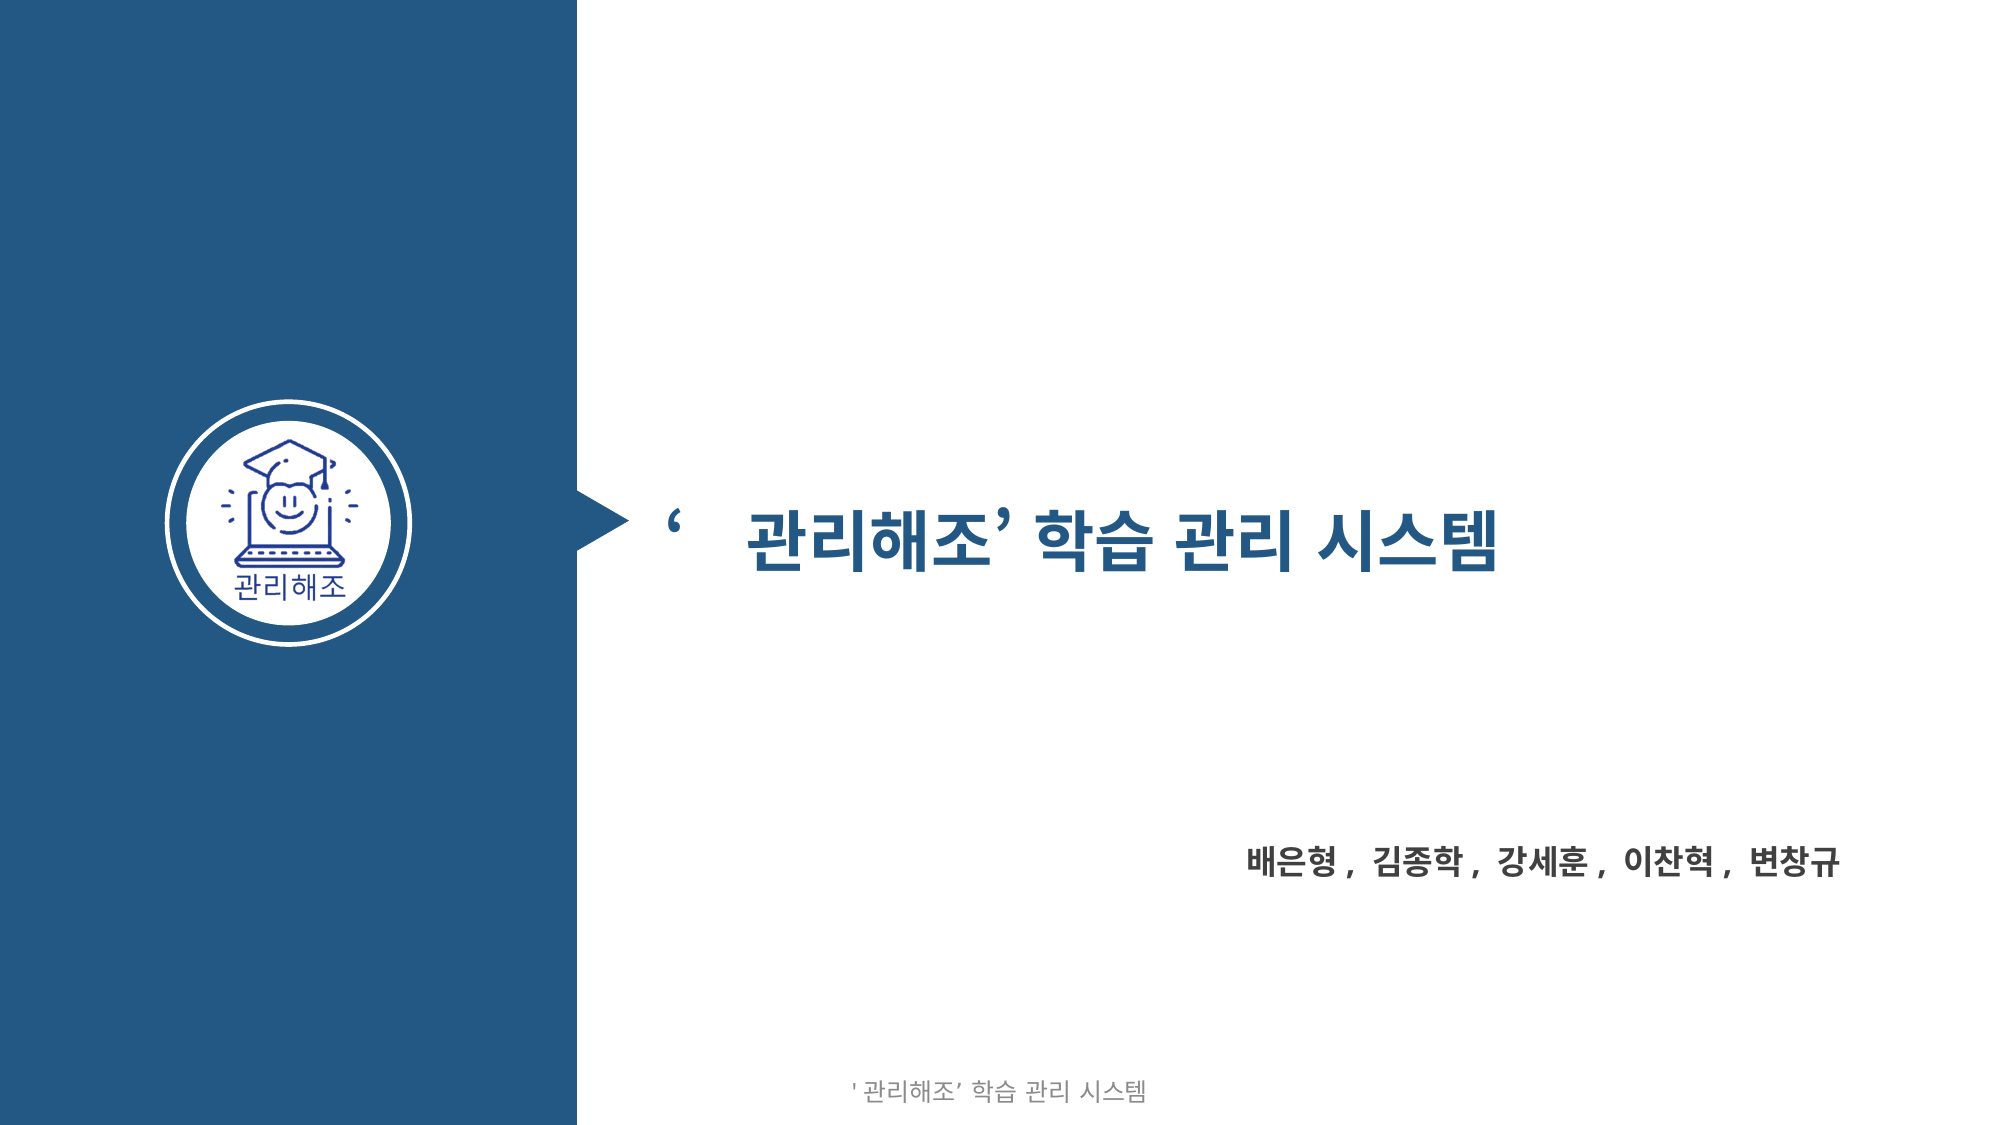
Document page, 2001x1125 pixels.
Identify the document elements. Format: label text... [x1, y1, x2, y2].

text_box 배은형, 김종학, 강세훈, 이찬혁, 변창규 [1136, 813, 1950, 889]
text_box [0, 0, 578, 1125]
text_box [167, 401, 410, 645]
footer '관리해조’ 학습 관리 시스템 [662, 1061, 1338, 1121]
text_box ‘관리해조’ 학습 관리 시스템 [649, 451, 1950, 587]
text_box [575, 488, 632, 553]
